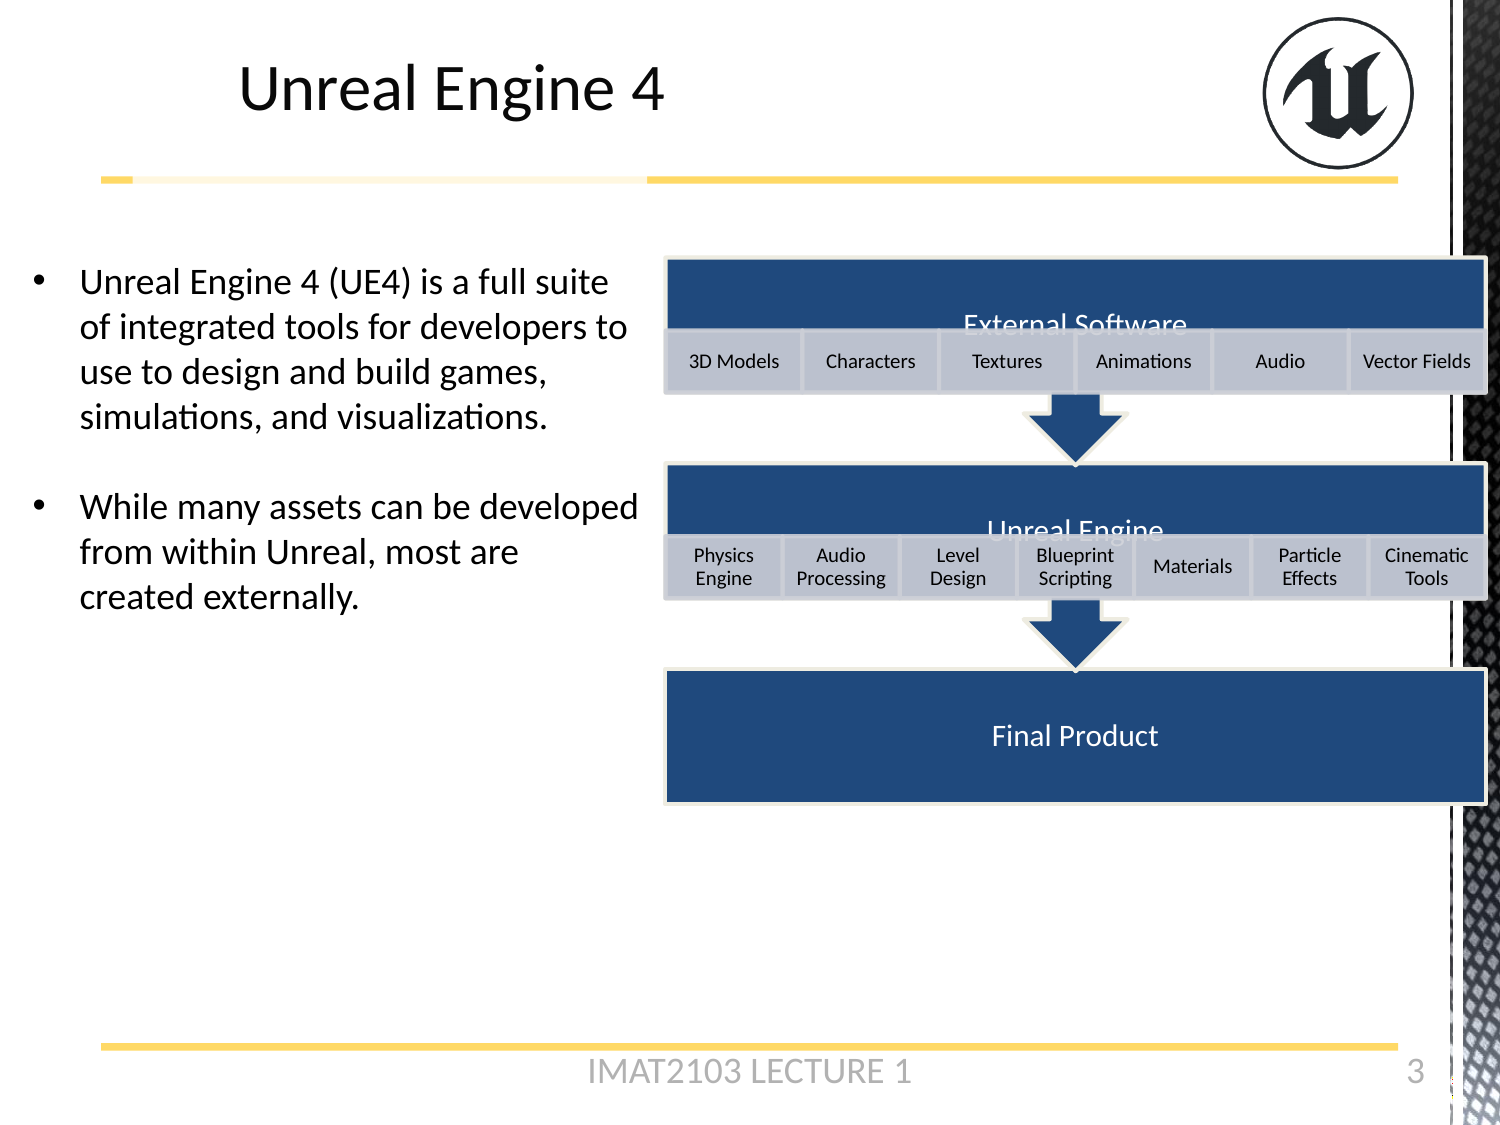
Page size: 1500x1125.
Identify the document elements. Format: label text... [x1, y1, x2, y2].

slide_number 3 [1080, 1046, 1425, 1103]
picture [1450, 0, 1500, 1125]
list Unreal Engine 4 (UE4) is a full suite of integrated tools for developers to use to design and build games, simulations, and visualizations. While many assets can be developed from within Unreal, most are created externally. [32, 257, 641, 667]
text_box [132, 140, 648, 985]
footer IMAT2103 LECTURE 1 [510, 1046, 990, 1103]
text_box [665, 257, 1486, 805]
title Unreal Engine 4 [238, 43, 1262, 125]
picture [1257, 12, 1420, 178]
